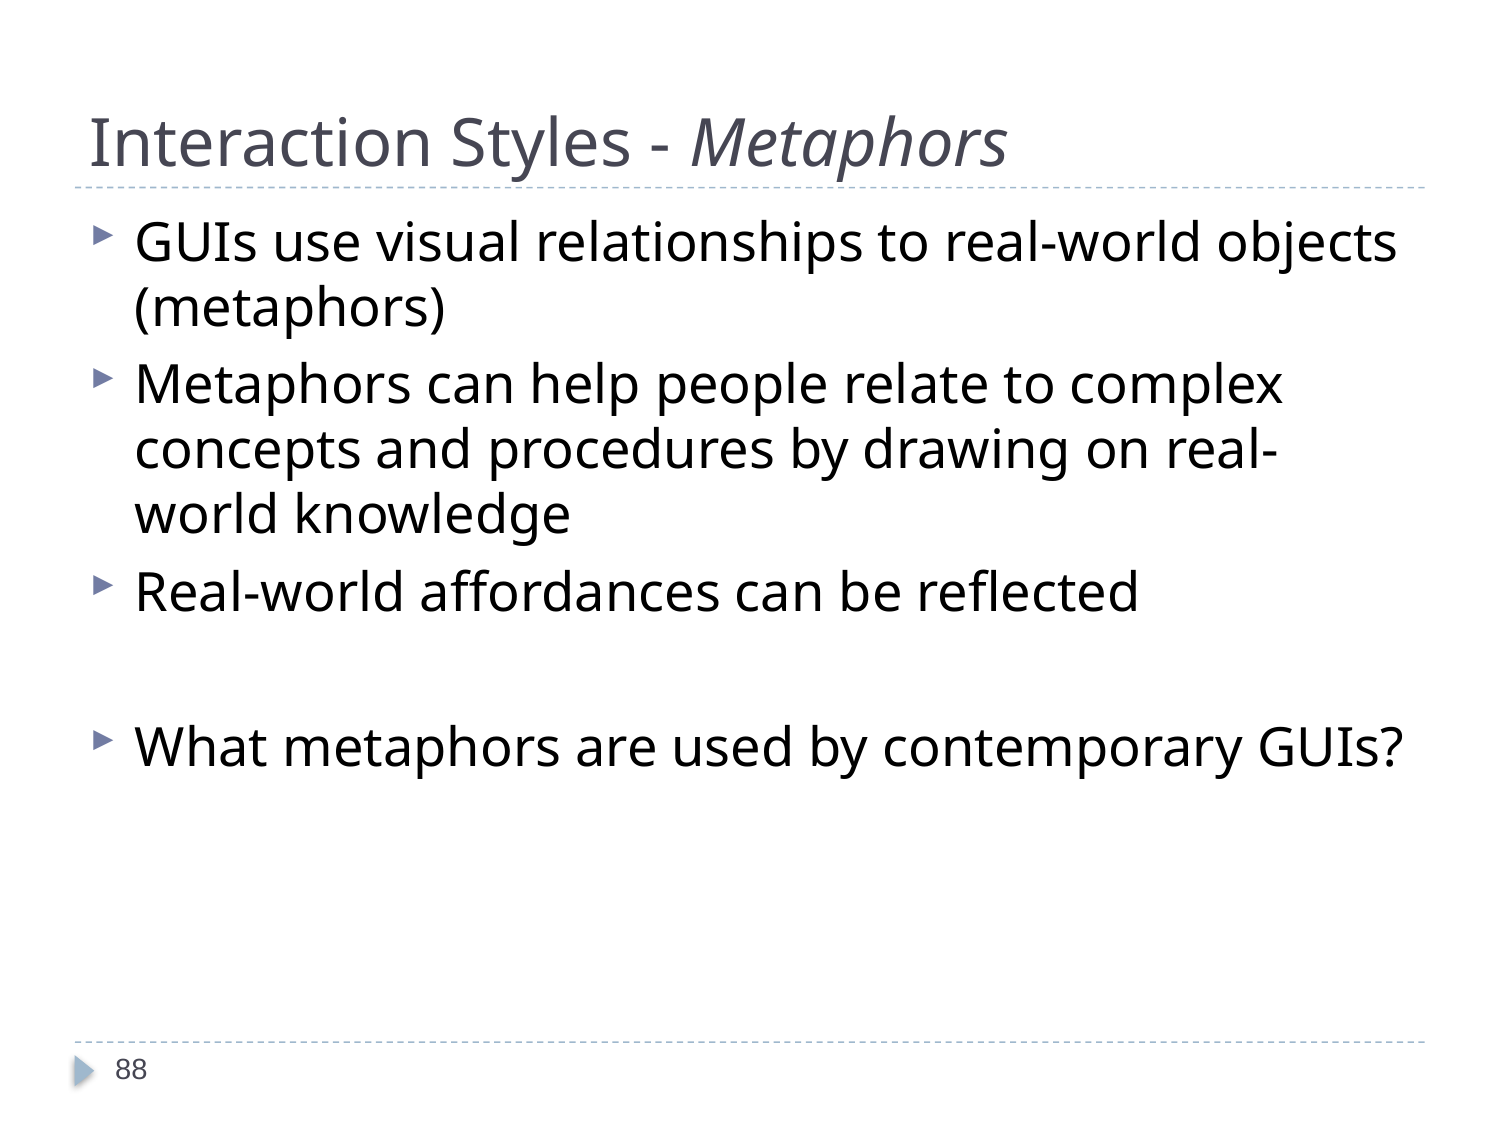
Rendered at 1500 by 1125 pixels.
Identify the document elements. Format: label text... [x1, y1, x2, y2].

title Interaction Styles - Metaphors [75, 24, 1425, 188]
slide_number 88 [100, 1042, 426, 1103]
list GUIs use visual relationships to real-world objects (metaphors) Metaphors can help people relate to complex concepts and procedures by drawing on real-world knowledge Real-world affordances can be reflected What metaphors are used by contemporary GUIs? [75, 200, 1425, 1006]
